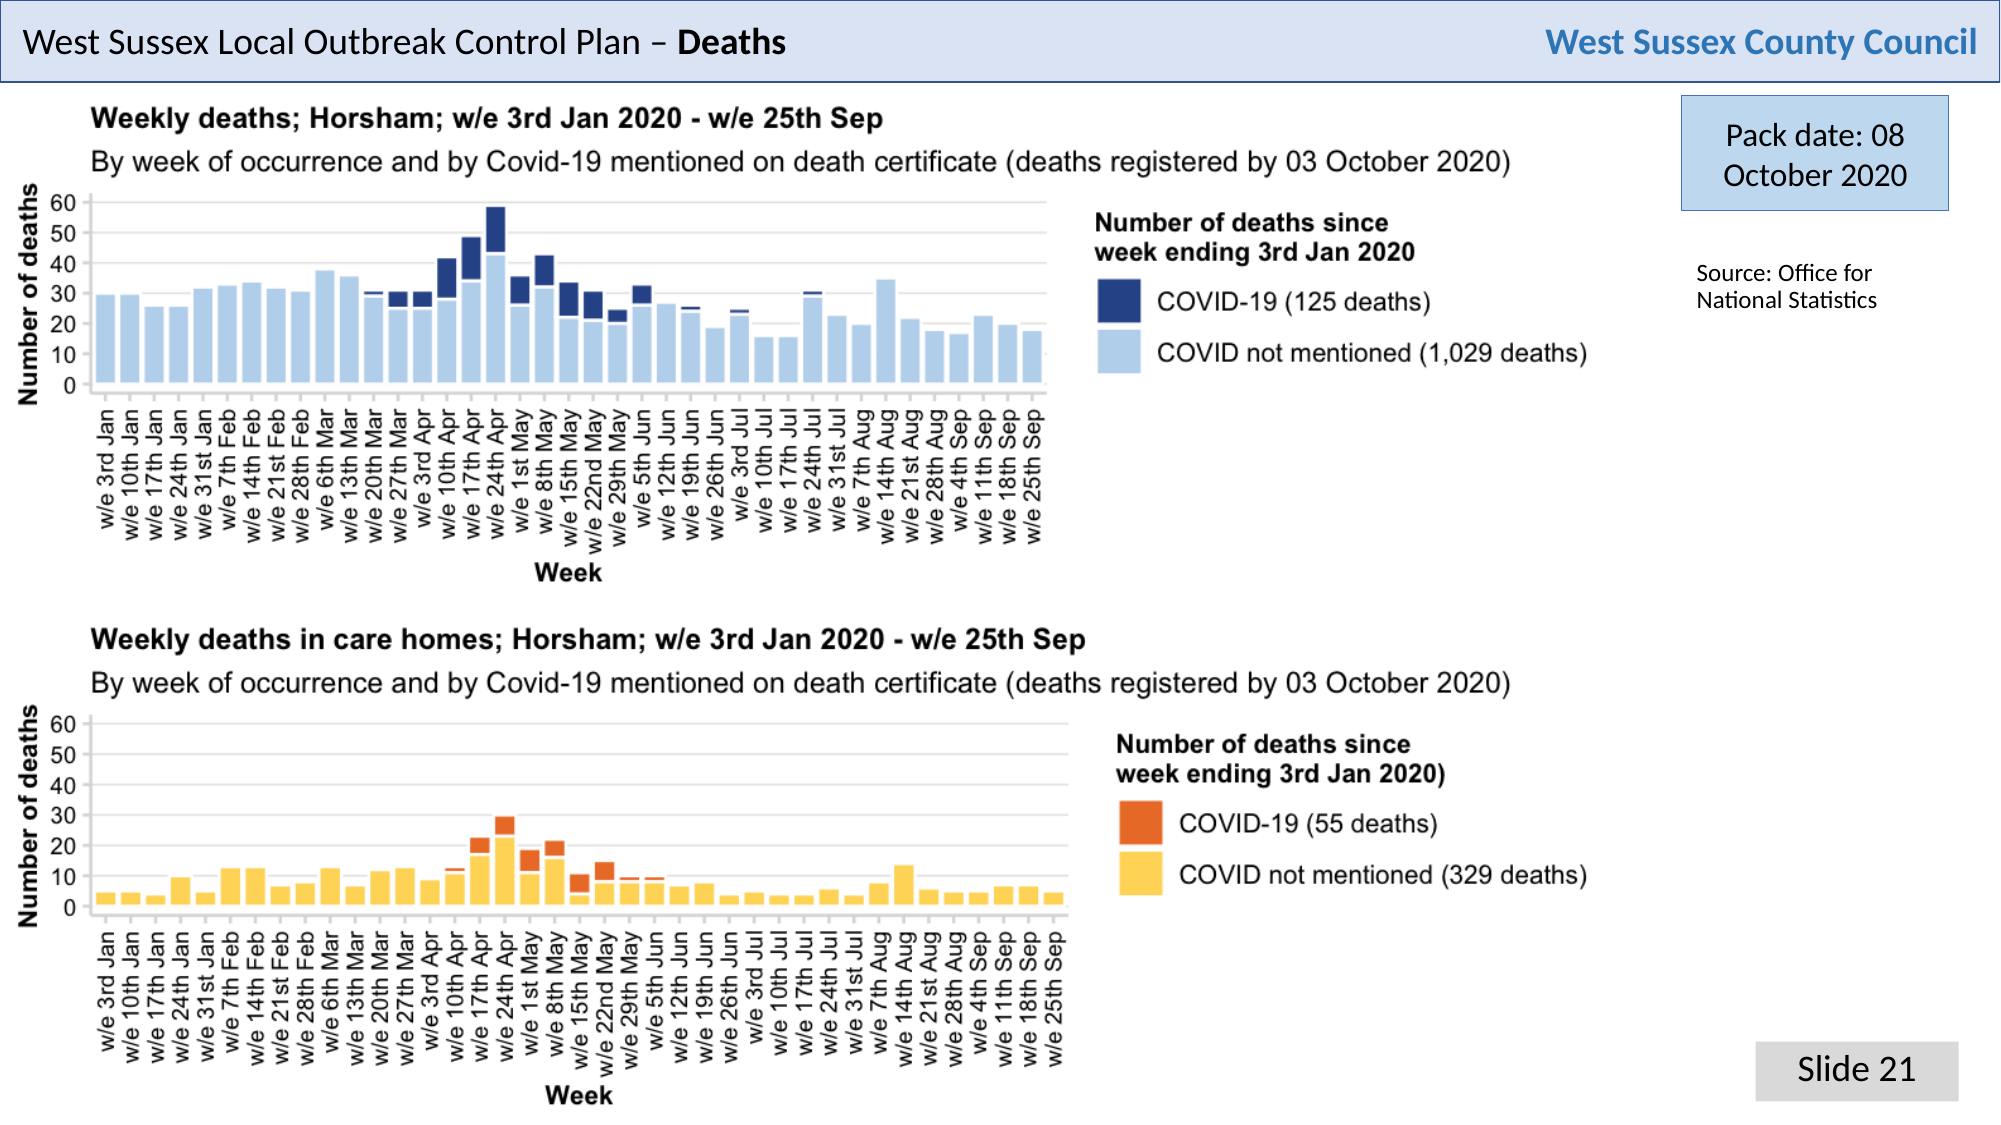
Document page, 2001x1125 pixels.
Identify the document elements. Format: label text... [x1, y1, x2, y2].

list Source: Office for National Statistics [1681, 252, 1959, 289]
list Slide 21 [1755, 1041, 1959, 1102]
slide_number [1681, 95, 1949, 211]
picture [3, 91, 1619, 602]
picture [3, 612, 1619, 1125]
